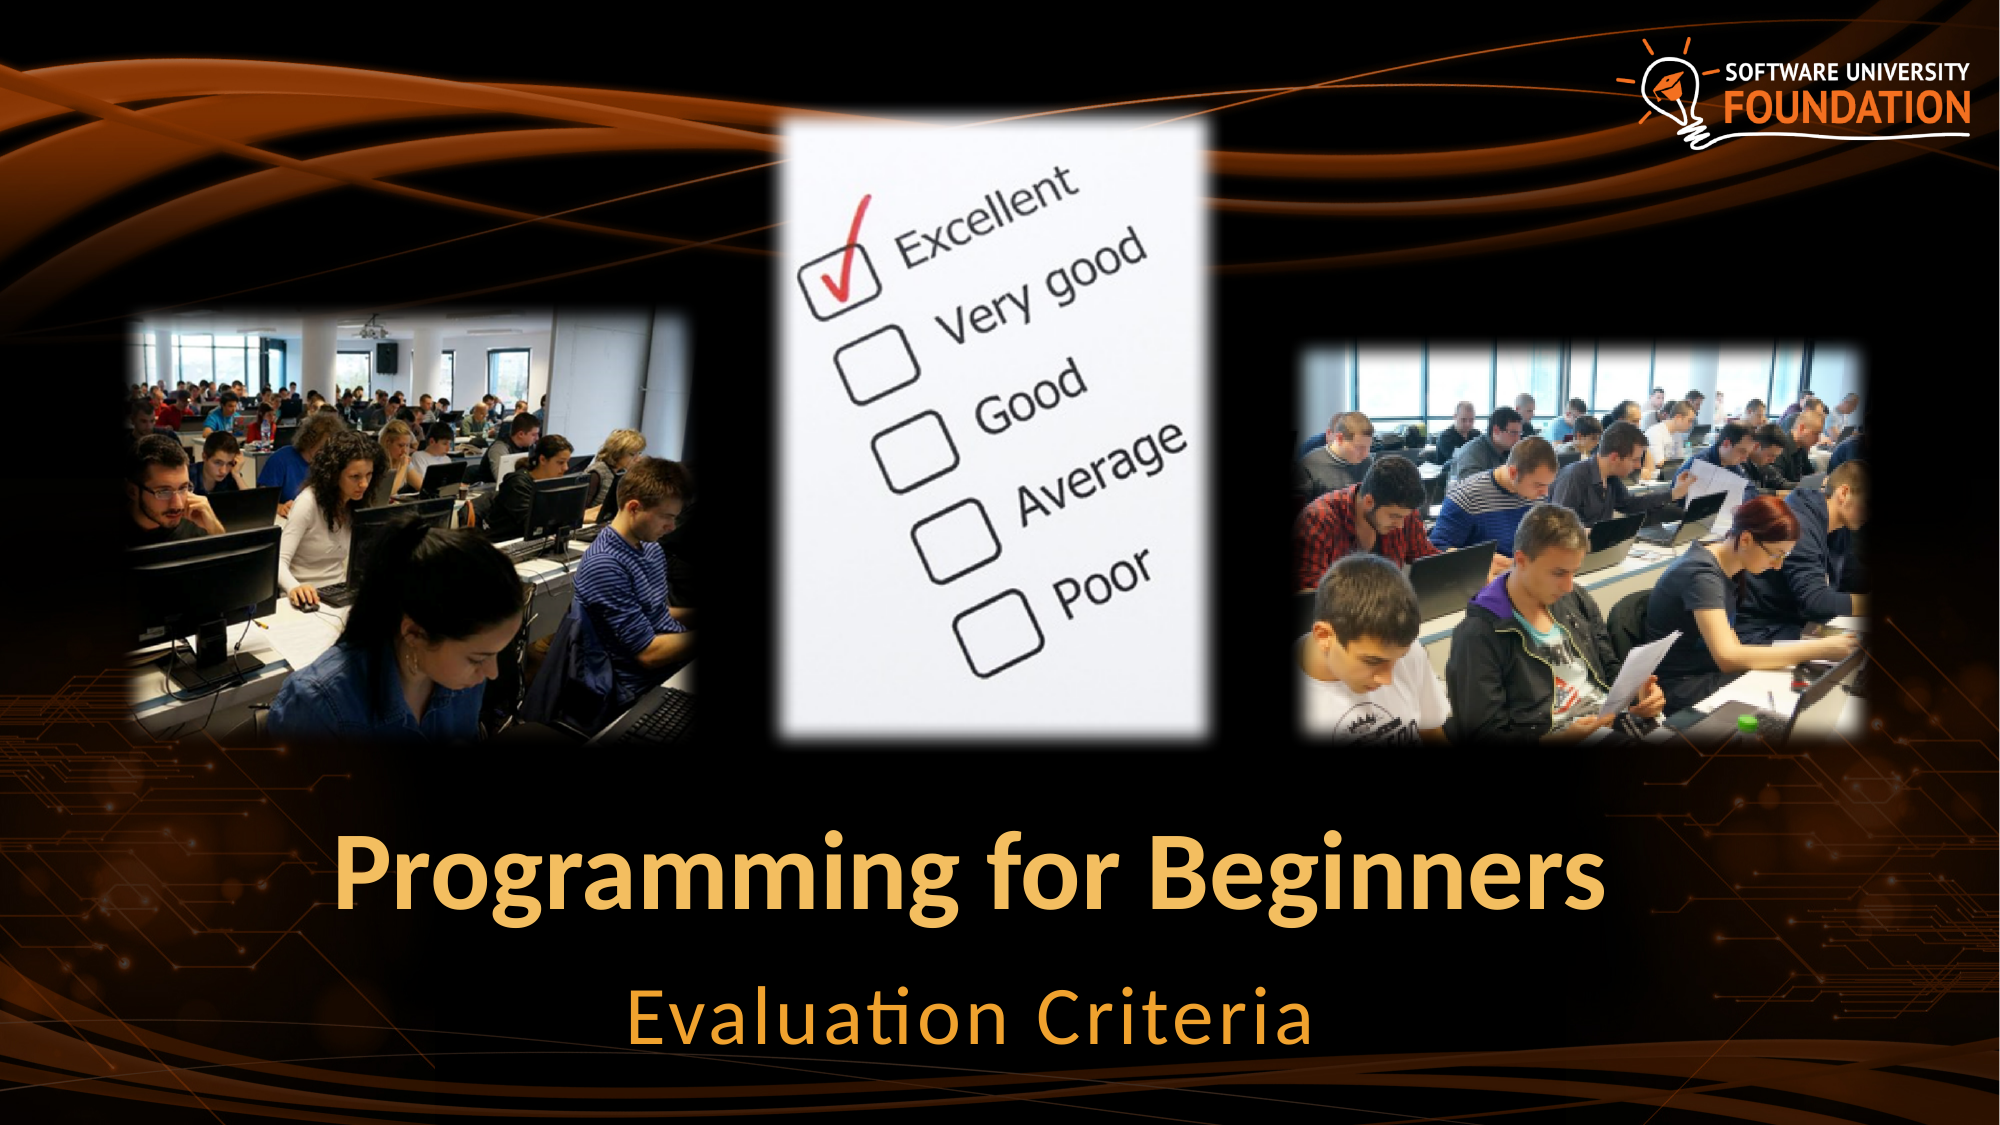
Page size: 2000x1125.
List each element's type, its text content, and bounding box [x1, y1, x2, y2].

title Programming for Beginners [237, 804, 1704, 940]
picture [0, 0, 2000, 1125]
list Evaluation Criteria [237, 950, 1704, 1064]
